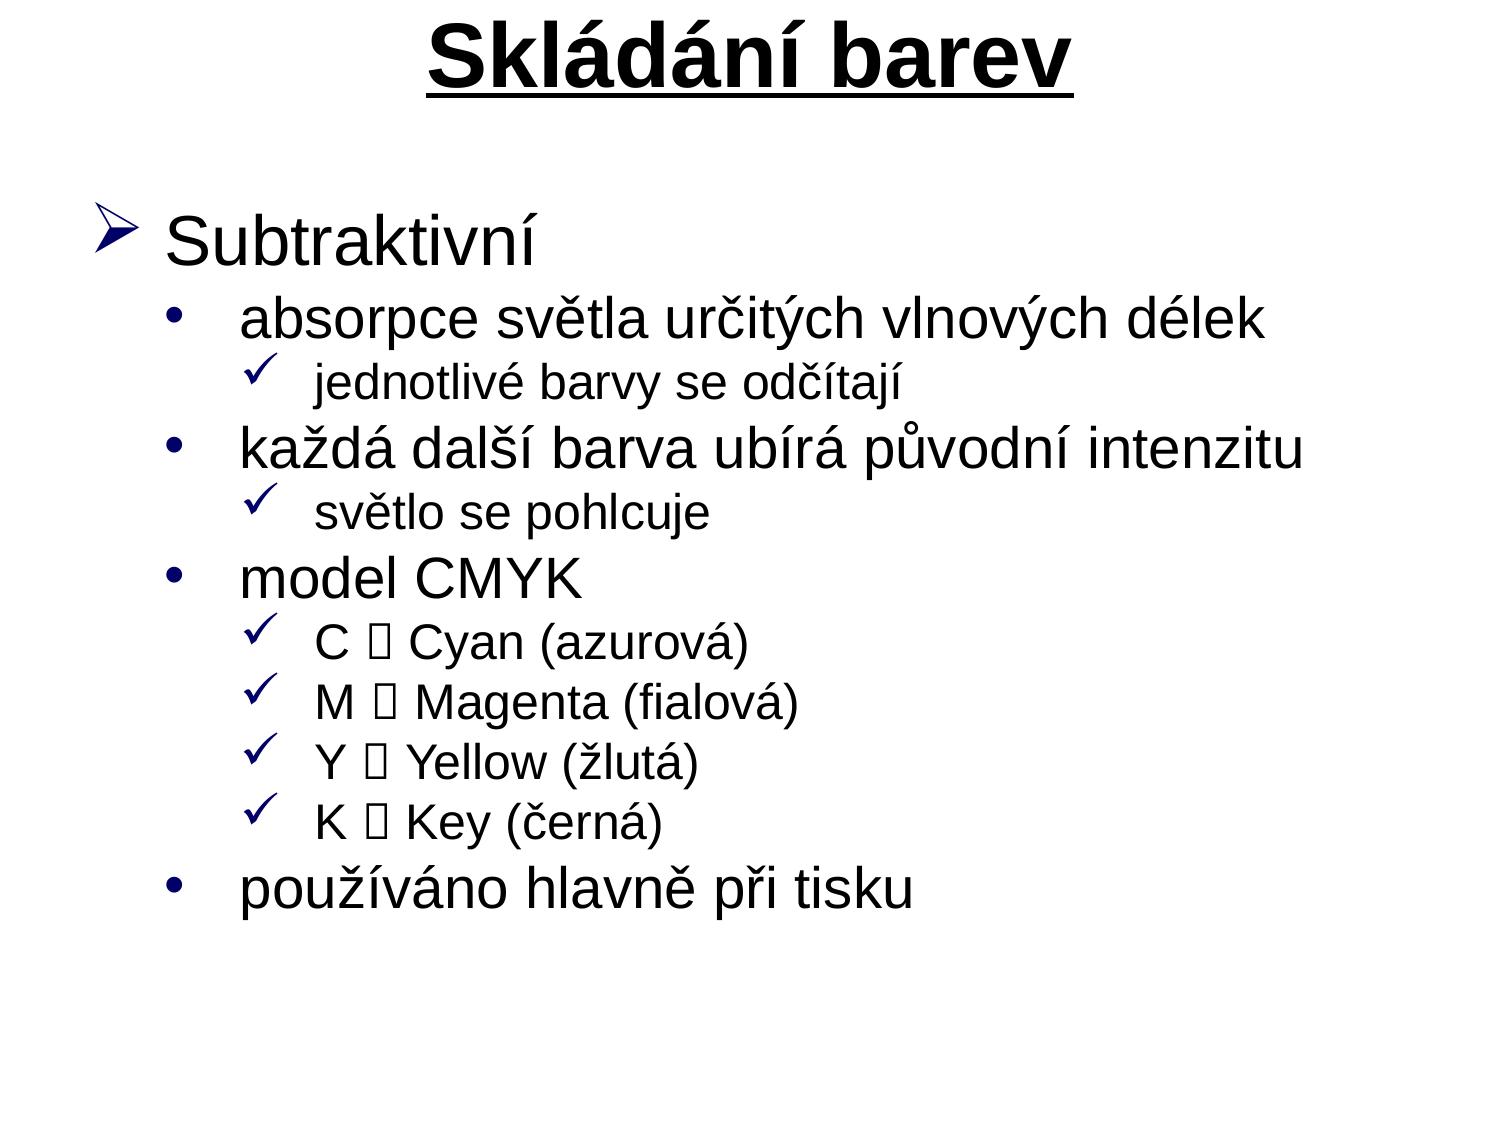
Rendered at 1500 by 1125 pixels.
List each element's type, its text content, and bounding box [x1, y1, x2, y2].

title Skládání barev [0, 0, 1500, 112]
text_box Subtraktivní absorpce světla určitých vlnových délek jednotlivé barvy se odčítají každá další barva ubírá původní intenzitu světlo se pohlcuje model CMYK C  Cyan (azurová) M  Magenta (fialová) Y  Yellow (žlutá) K  Key (černá) používáno hlavně při tisku [0, 112, 1500, 927]
